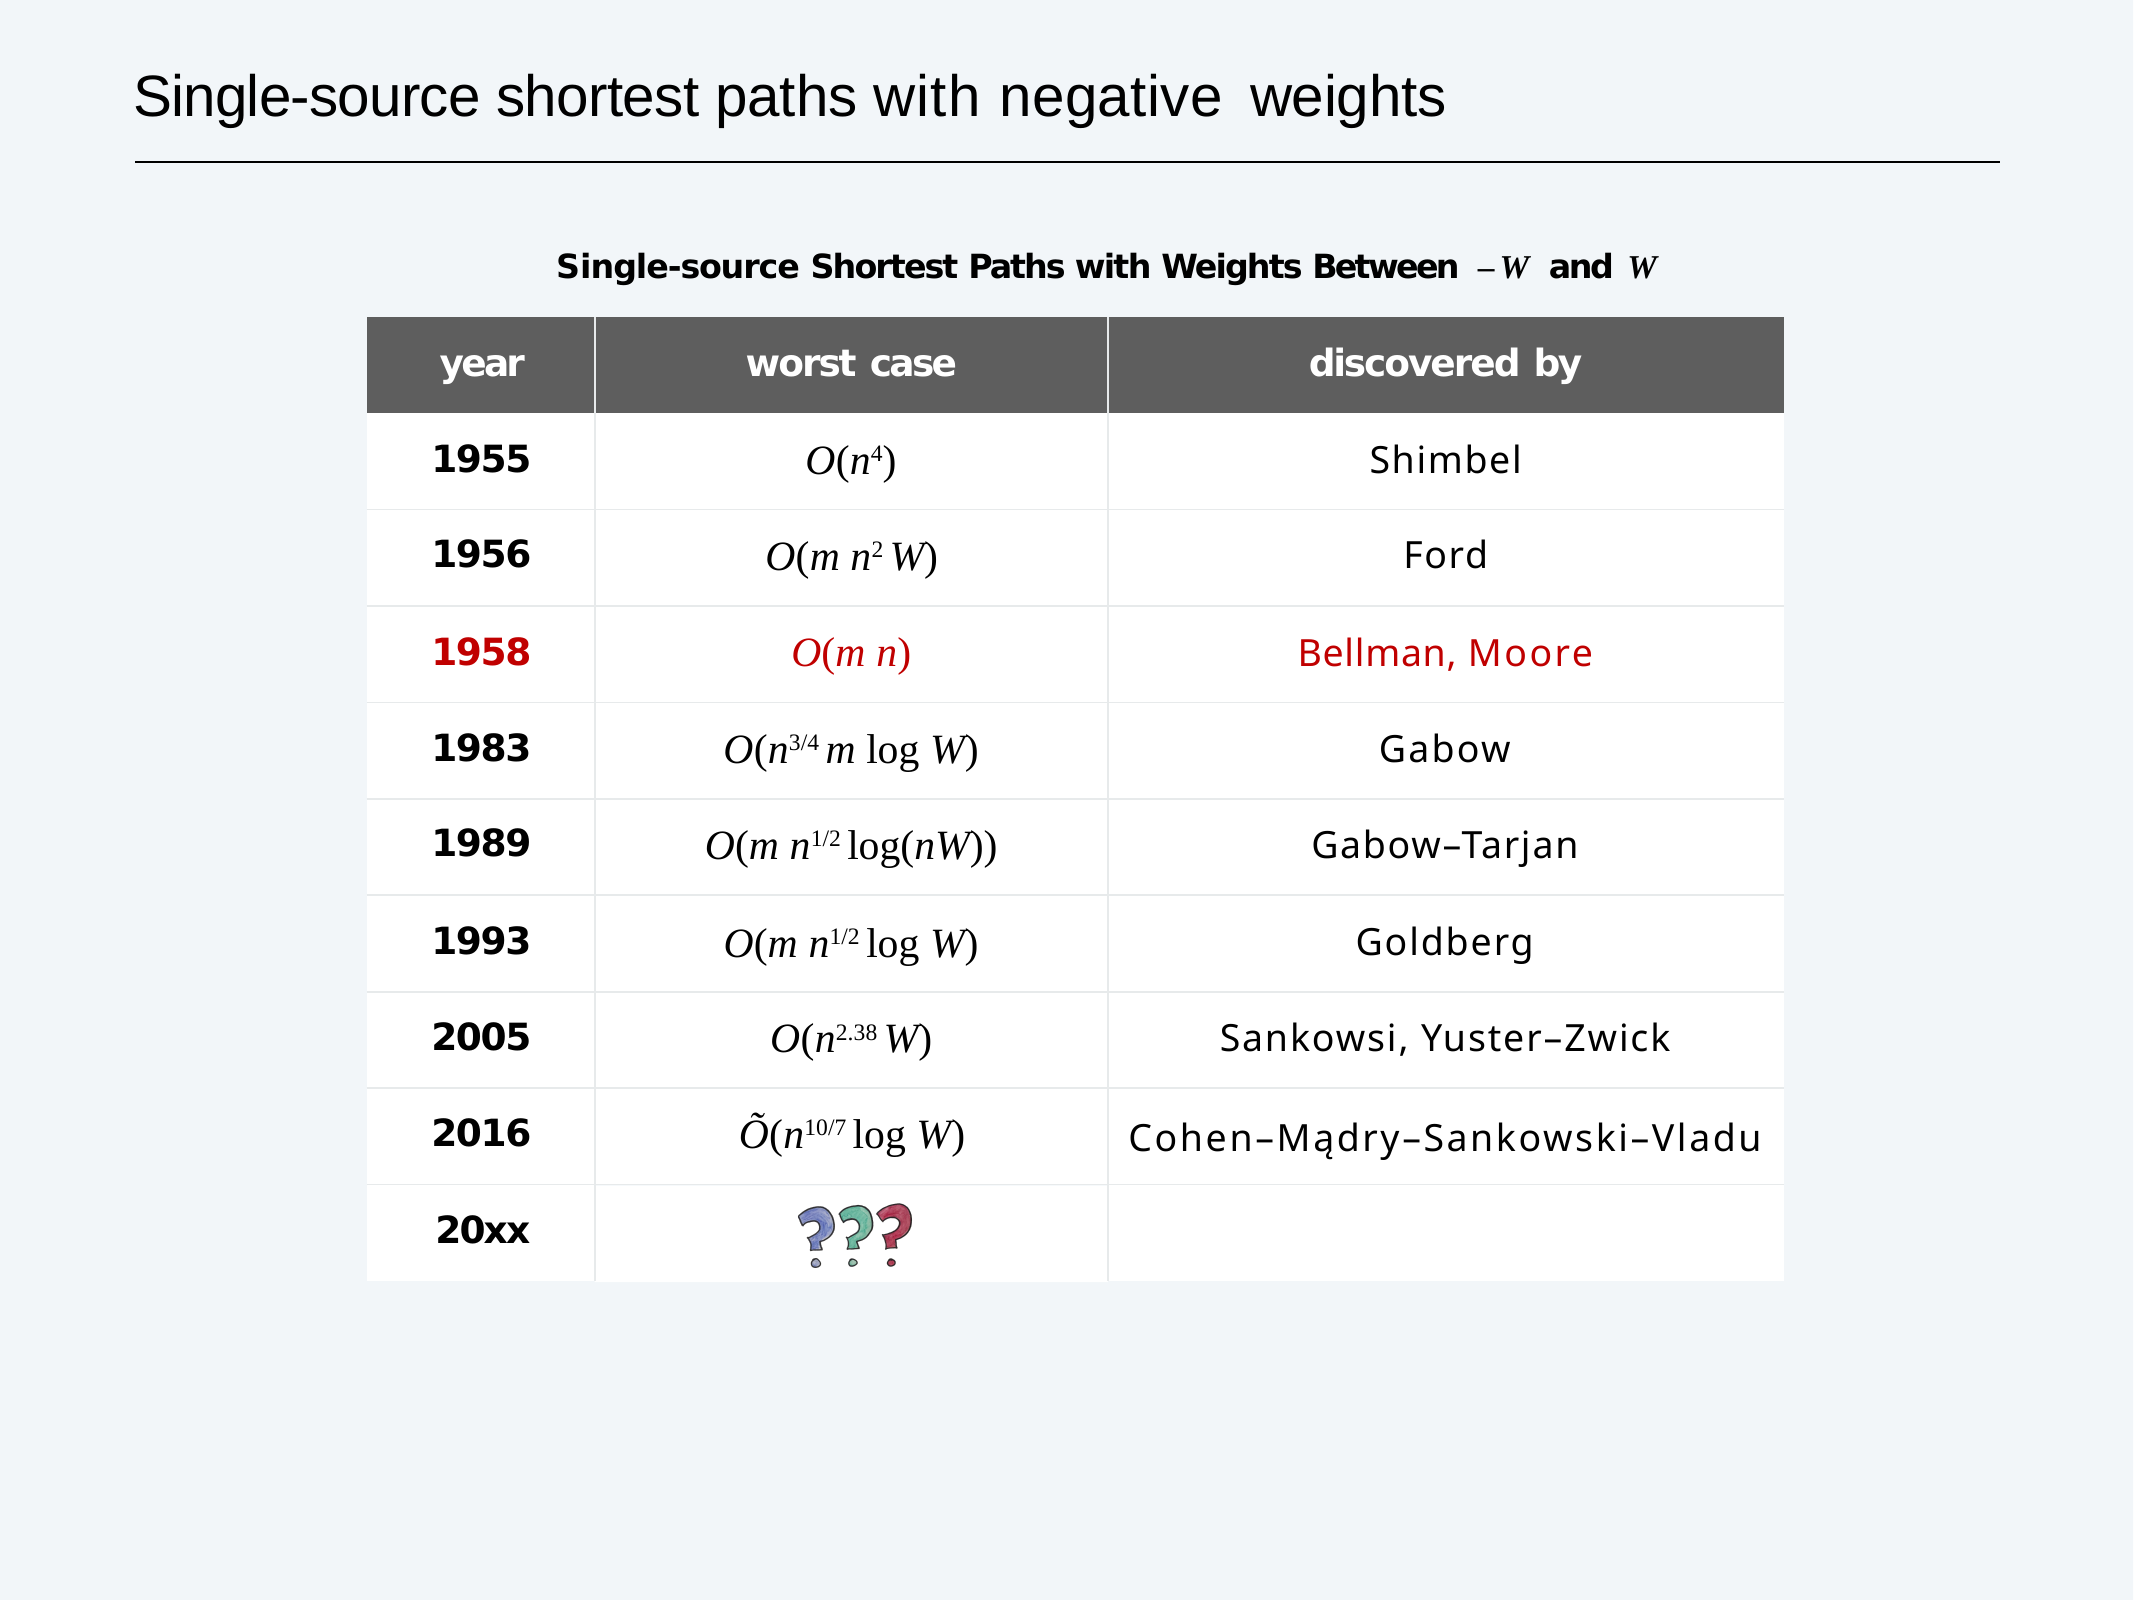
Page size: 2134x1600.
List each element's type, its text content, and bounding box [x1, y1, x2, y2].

table_cell 1955 [367, 413, 594, 509]
table_header discovered by [1109, 317, 1784, 413]
table_cell O(n4) [596, 413, 1107, 509]
table_header year [367, 326, 594, 413]
table_cell 2016 [367, 1089, 594, 1184]
table_cell Sankowsi, Yuster–Zwick [1109, 993, 1784, 1087]
table_header worst case [596, 326, 1107, 413]
table_cell O(n2.38 W) [596, 993, 1107, 1087]
table_cell 1993 [367, 896, 594, 991]
table_cell 1956 [367, 510, 594, 605]
table_cell 1983 [367, 703, 594, 798]
table_cell O(m n) [596, 607, 1107, 702]
table_cell 1989 [367, 800, 594, 894]
table_cell 2005 [367, 993, 594, 1087]
table_cell Bellman, Moore [1109, 607, 1784, 702]
table_cell Goldberg [1109, 896, 1784, 991]
table_cell Gabow–Tarjan [1109, 800, 1784, 894]
table_cell 20xx [367, 1185, 594, 1281]
table_cell Ford [1109, 510, 1784, 605]
table_cell O(m n1/2 log(nW)) [596, 800, 1107, 894]
table_cell O(m n1/2 log W) [596, 896, 1107, 991]
table_cell Gabow [1109, 703, 1784, 798]
table_cell Cohen–Mądry–Sankowski–Vladu [1109, 1089, 1784, 1184]
text_box [797, 1199, 915, 1269]
table_cell Shimbel [1109, 413, 1784, 509]
table_cell O(m n2 W) [596, 510, 1107, 605]
table_cell 1958 [367, 607, 594, 702]
title Single-source shortest paths with negative weights [131, 56, 1450, 326]
text_box Single-source Shortest Paths with Weights Between – W and W [554, 243, 1707, 286]
table_cell [596, 1185, 1107, 1281]
table_cell [1109, 1185, 1784, 1281]
table_cell Õ(n10/7 log W) [596, 1089, 1107, 1184]
table_cell O(n3/4 m log W) [596, 703, 1107, 798]
